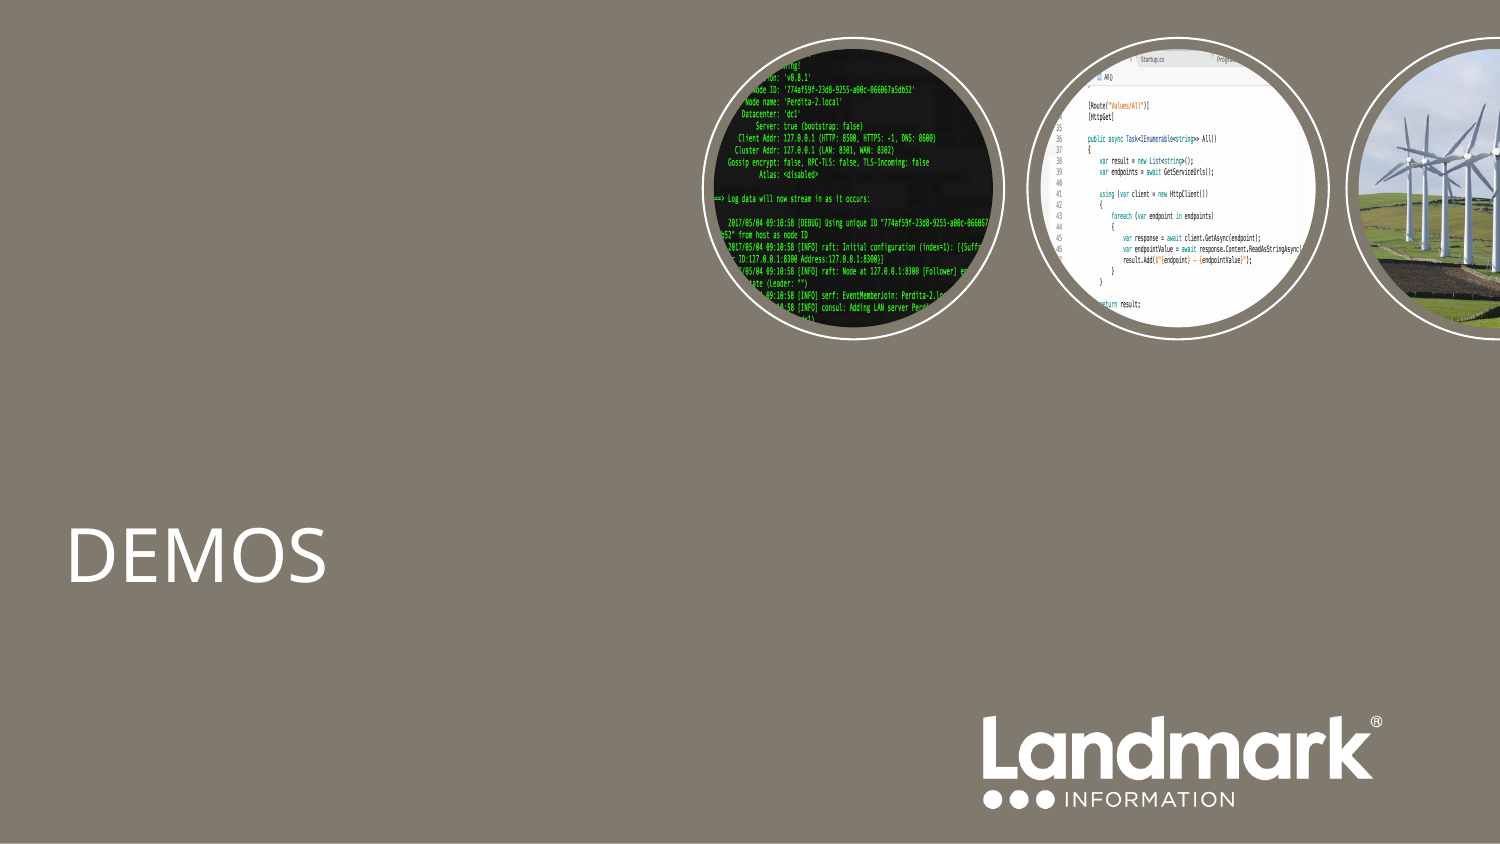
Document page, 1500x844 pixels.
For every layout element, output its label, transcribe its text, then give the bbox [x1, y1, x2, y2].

picture [1040, 48, 1316, 328]
picture [713, 48, 993, 328]
title Demos [64, 519, 1004, 609]
picture [949, 681, 1407, 843]
picture [1358, 48, 1500, 329]
